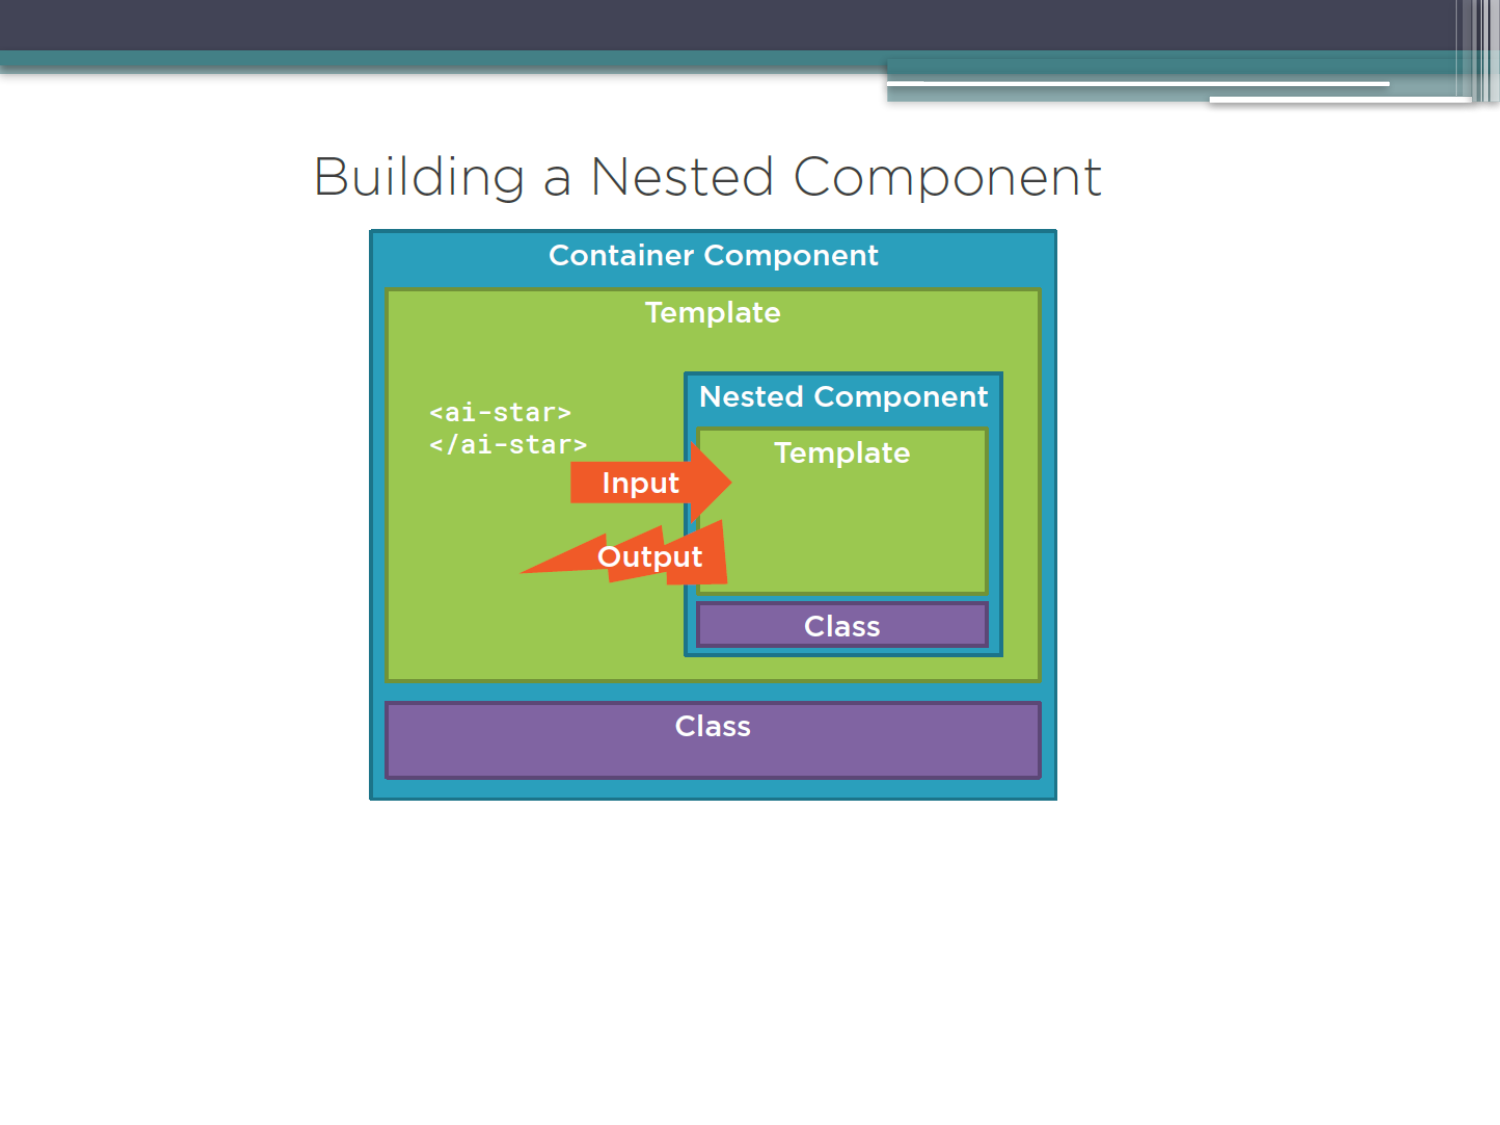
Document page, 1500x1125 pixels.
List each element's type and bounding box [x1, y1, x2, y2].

list [262, 124, 1182, 835]
